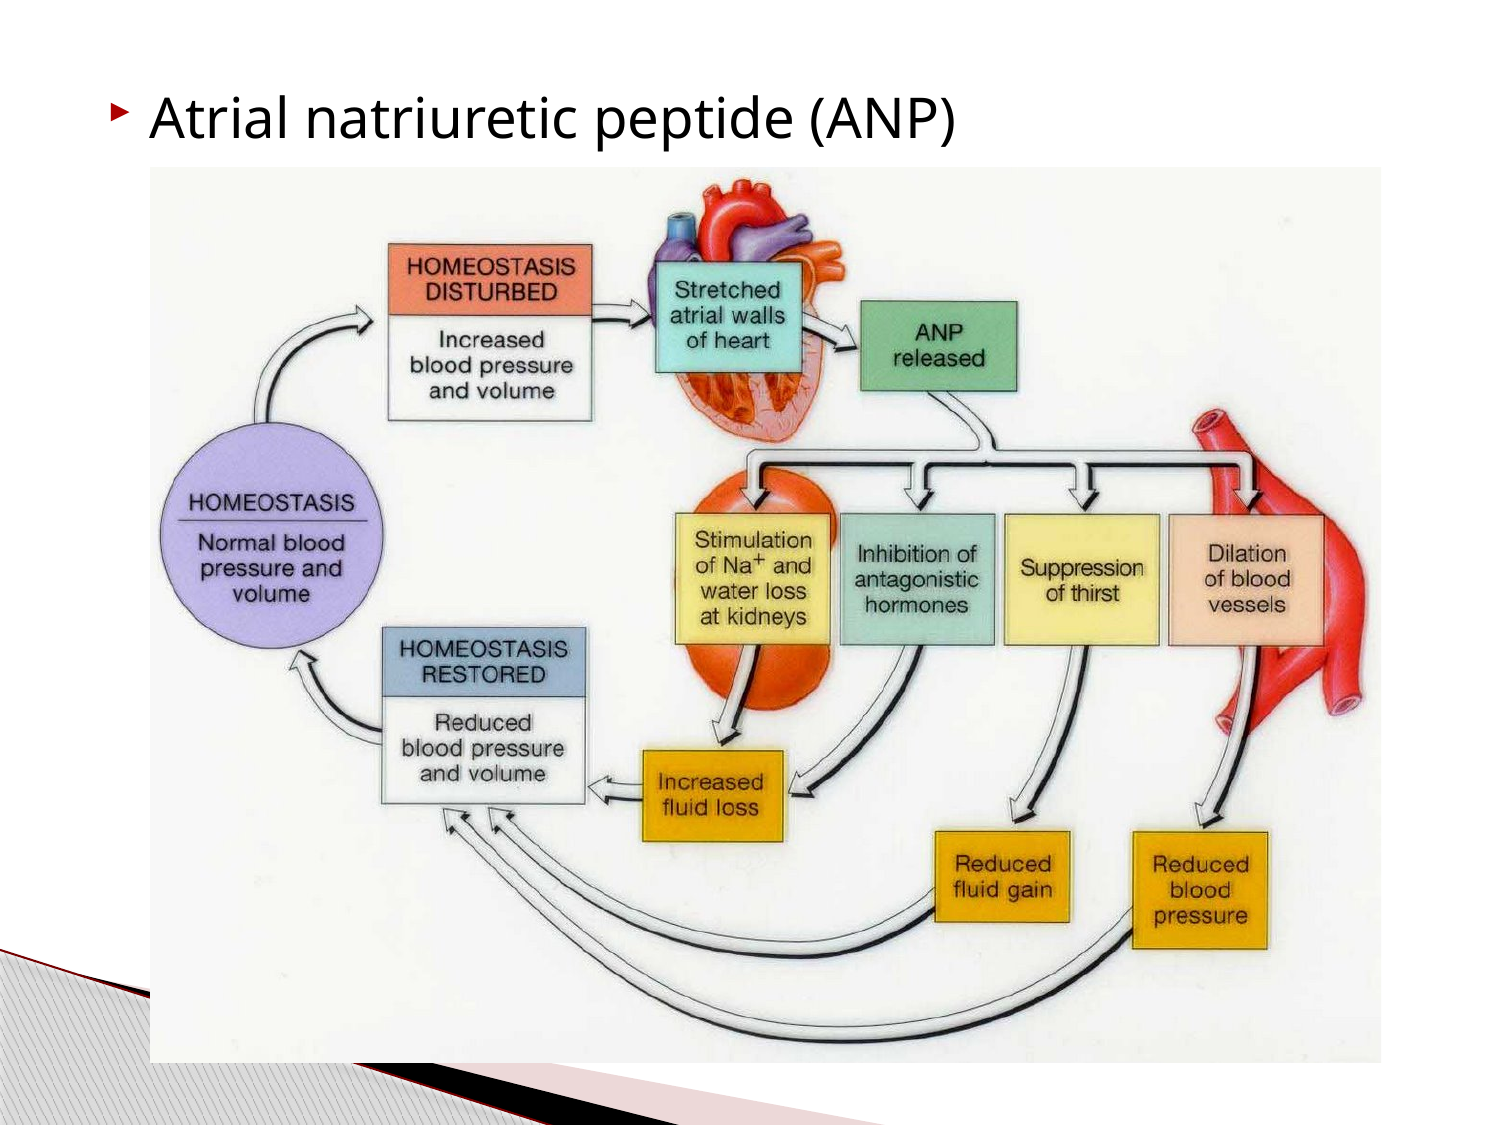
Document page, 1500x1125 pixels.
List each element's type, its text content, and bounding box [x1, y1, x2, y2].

list Atrial natriuretic peptide (ANP) [75, 75, 1425, 986]
picture [149, 166, 1382, 1063]
